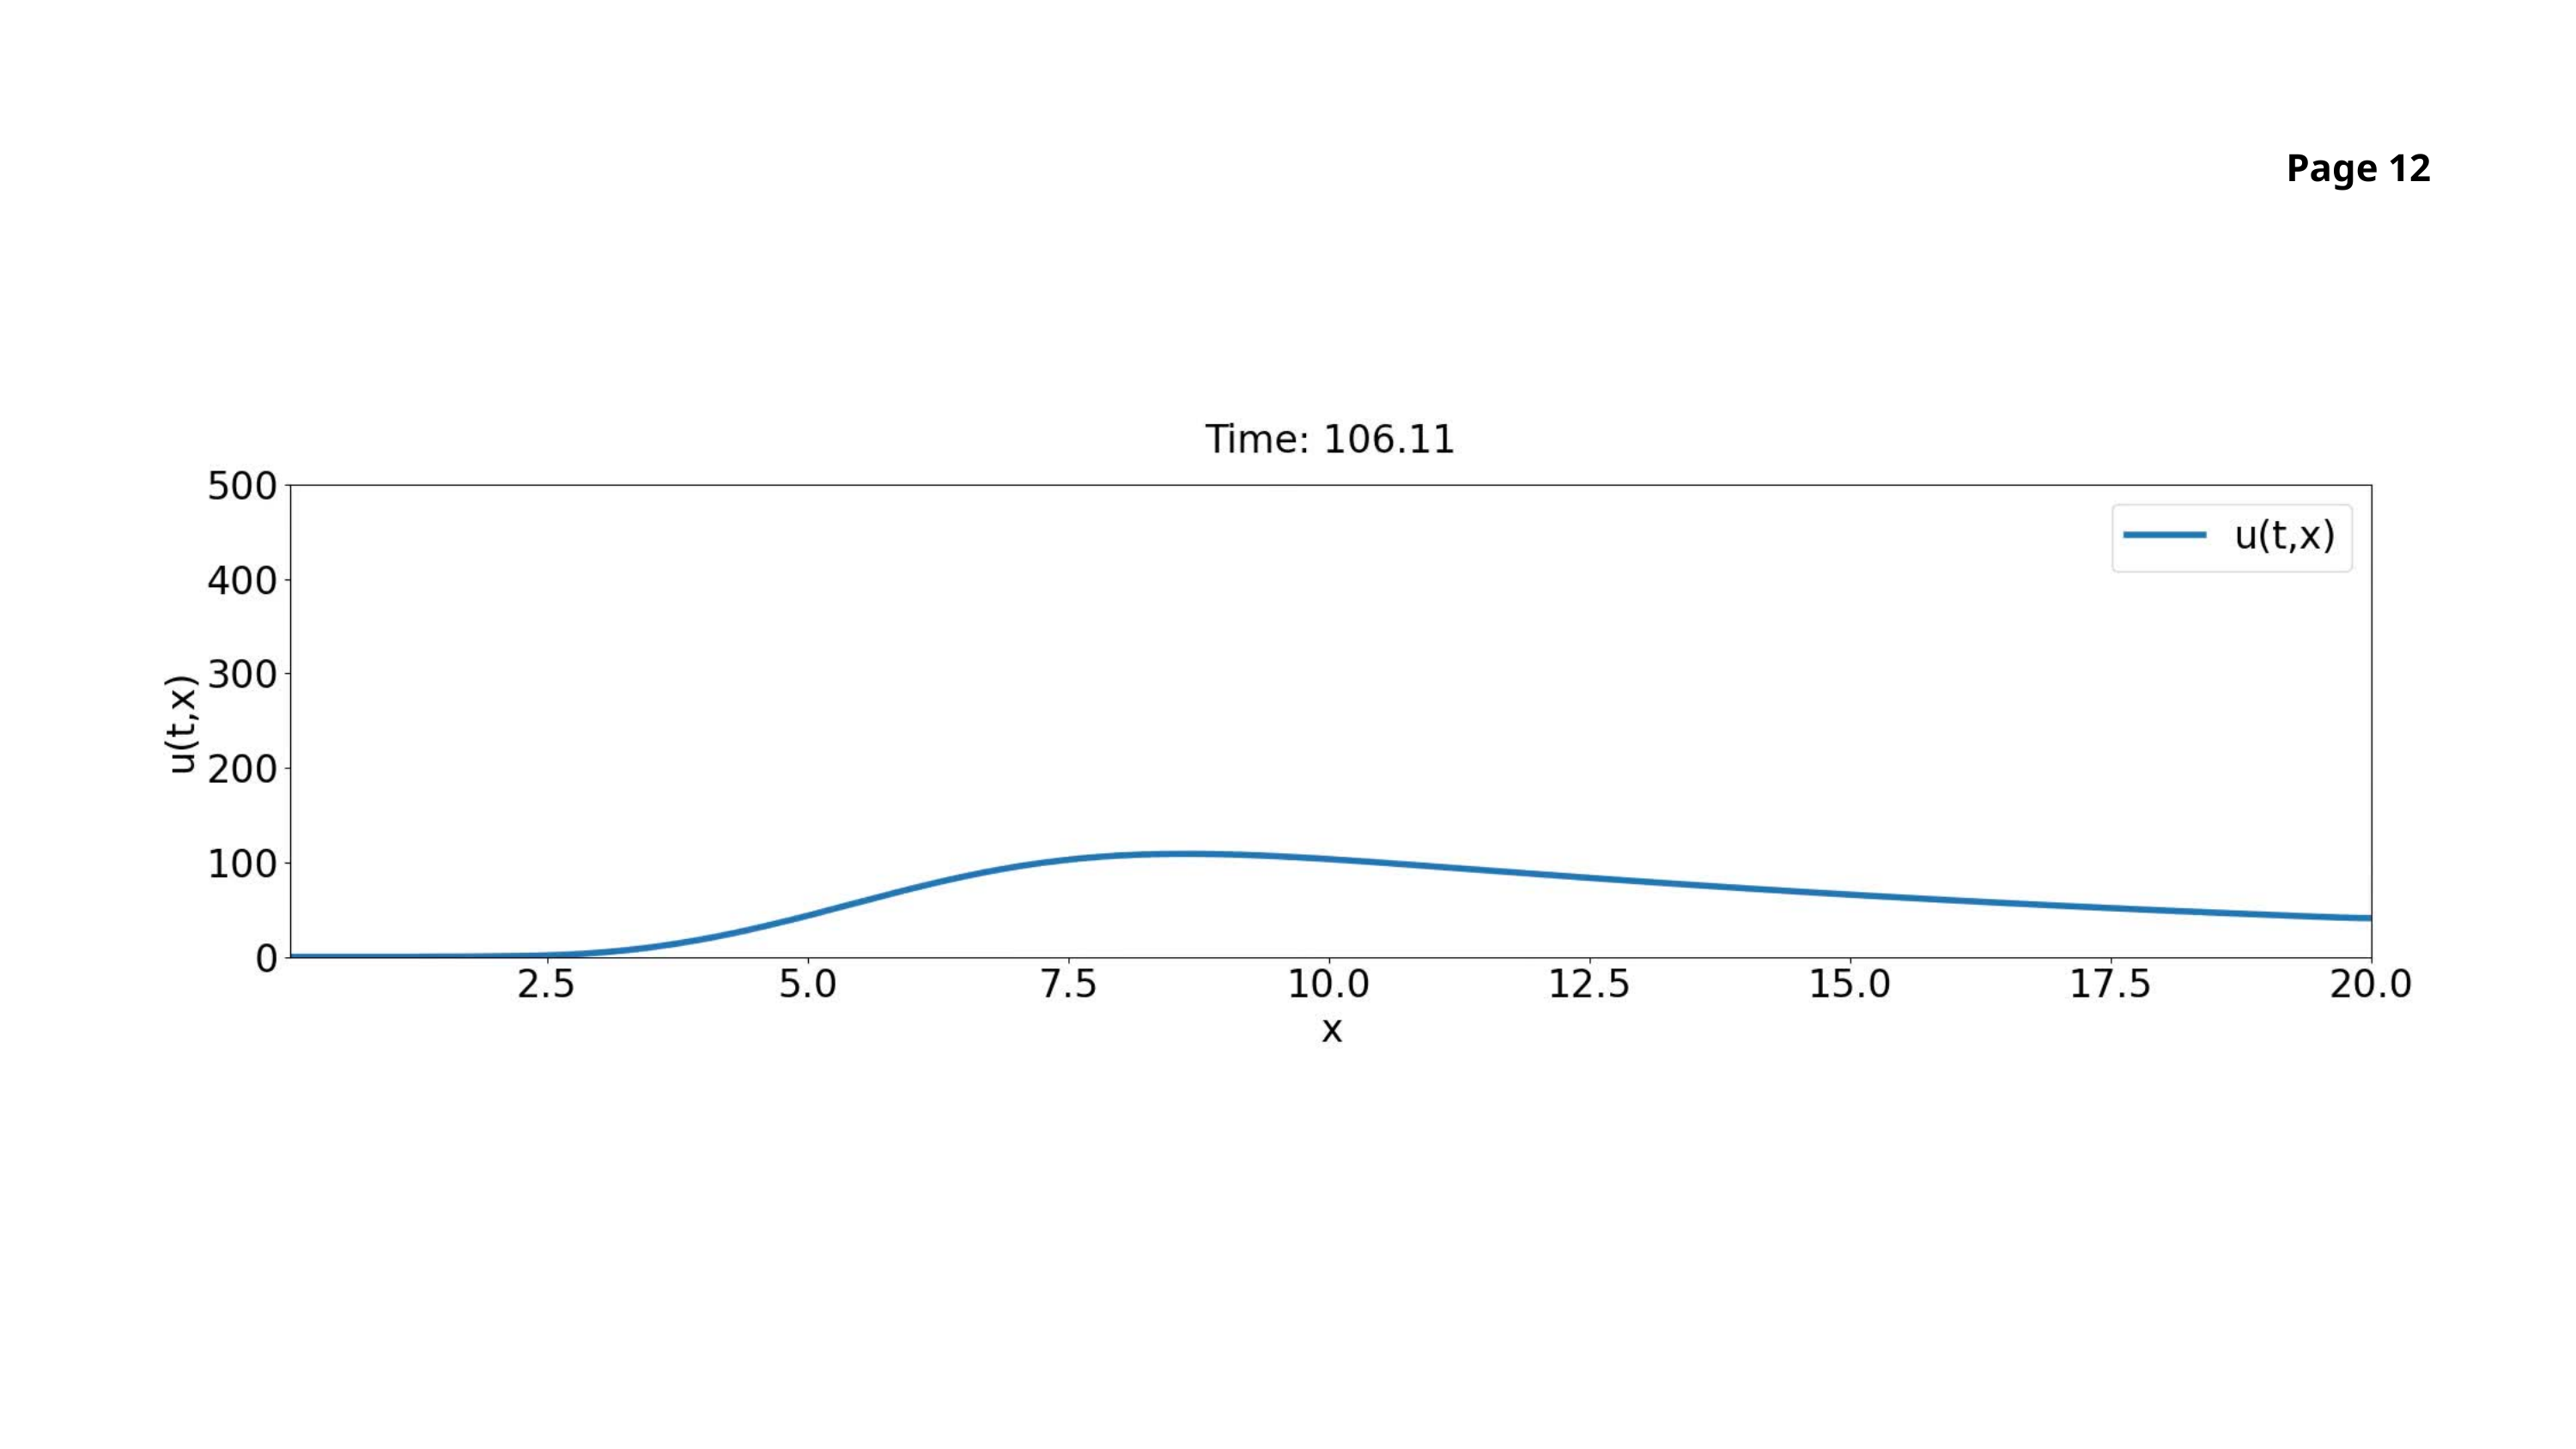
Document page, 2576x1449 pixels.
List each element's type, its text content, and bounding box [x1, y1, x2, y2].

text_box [144, 381, 2432, 1068]
text_box Page 12 [2261, 143, 2432, 189]
